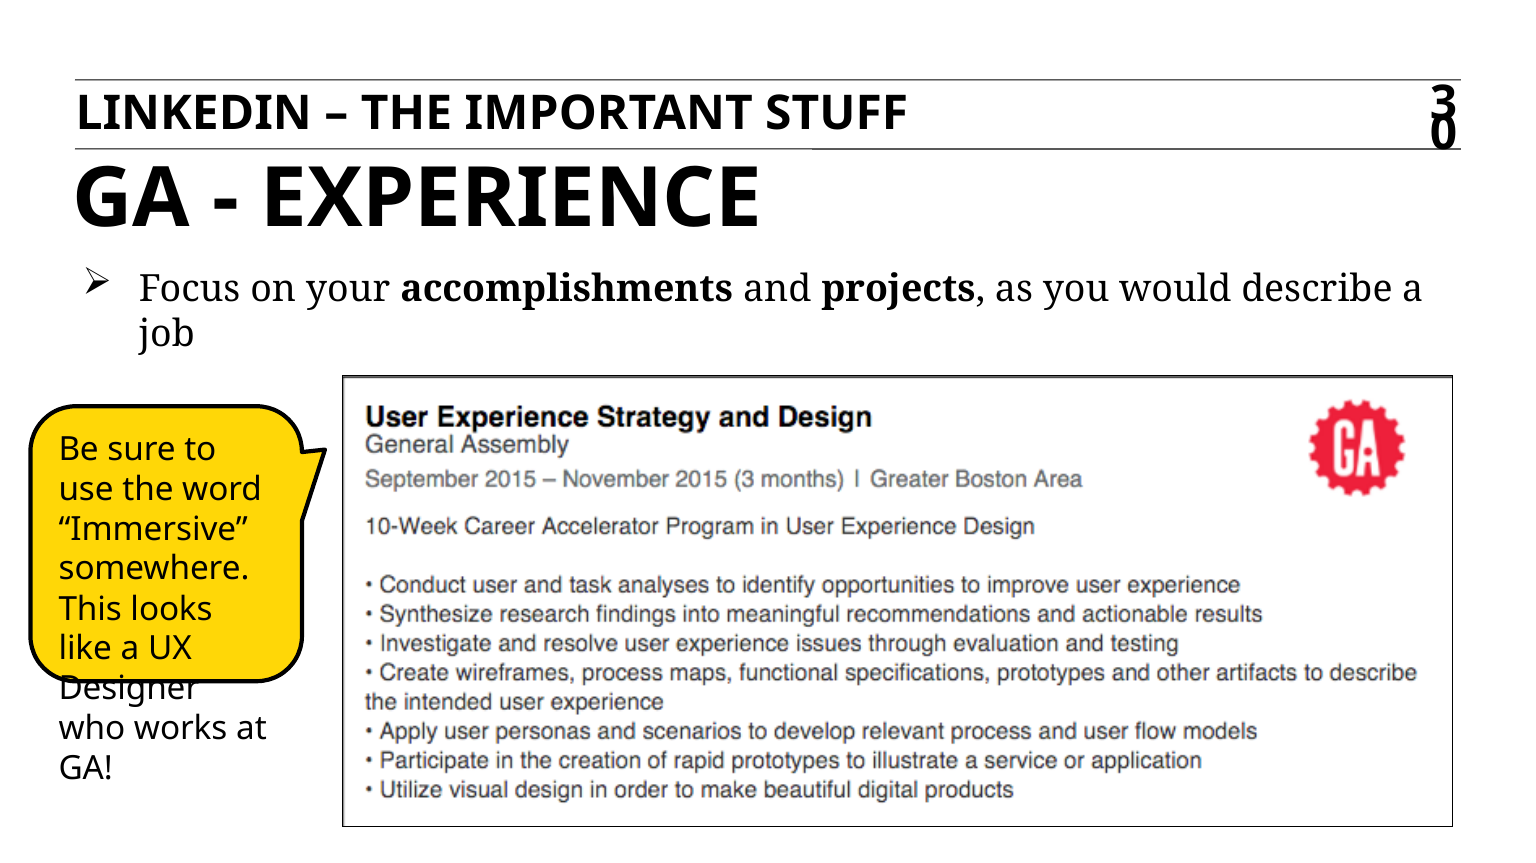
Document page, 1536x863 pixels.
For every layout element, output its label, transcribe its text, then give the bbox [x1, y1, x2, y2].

title GA - EXPERIENCE [72, 162, 1456, 256]
text_box Focus on your accomplishments and projects, as you would describe a job [67, 256, 1461, 361]
list LINKEDIN – the important stuff [60, 81, 1231, 132]
text_box Be sure to use the word “Immersive” somewhere. This looks like a UX Designer who works at GA! [30, 406, 325, 682]
slide_number 30 [1419, 86, 1461, 138]
picture [342, 375, 1453, 827]
